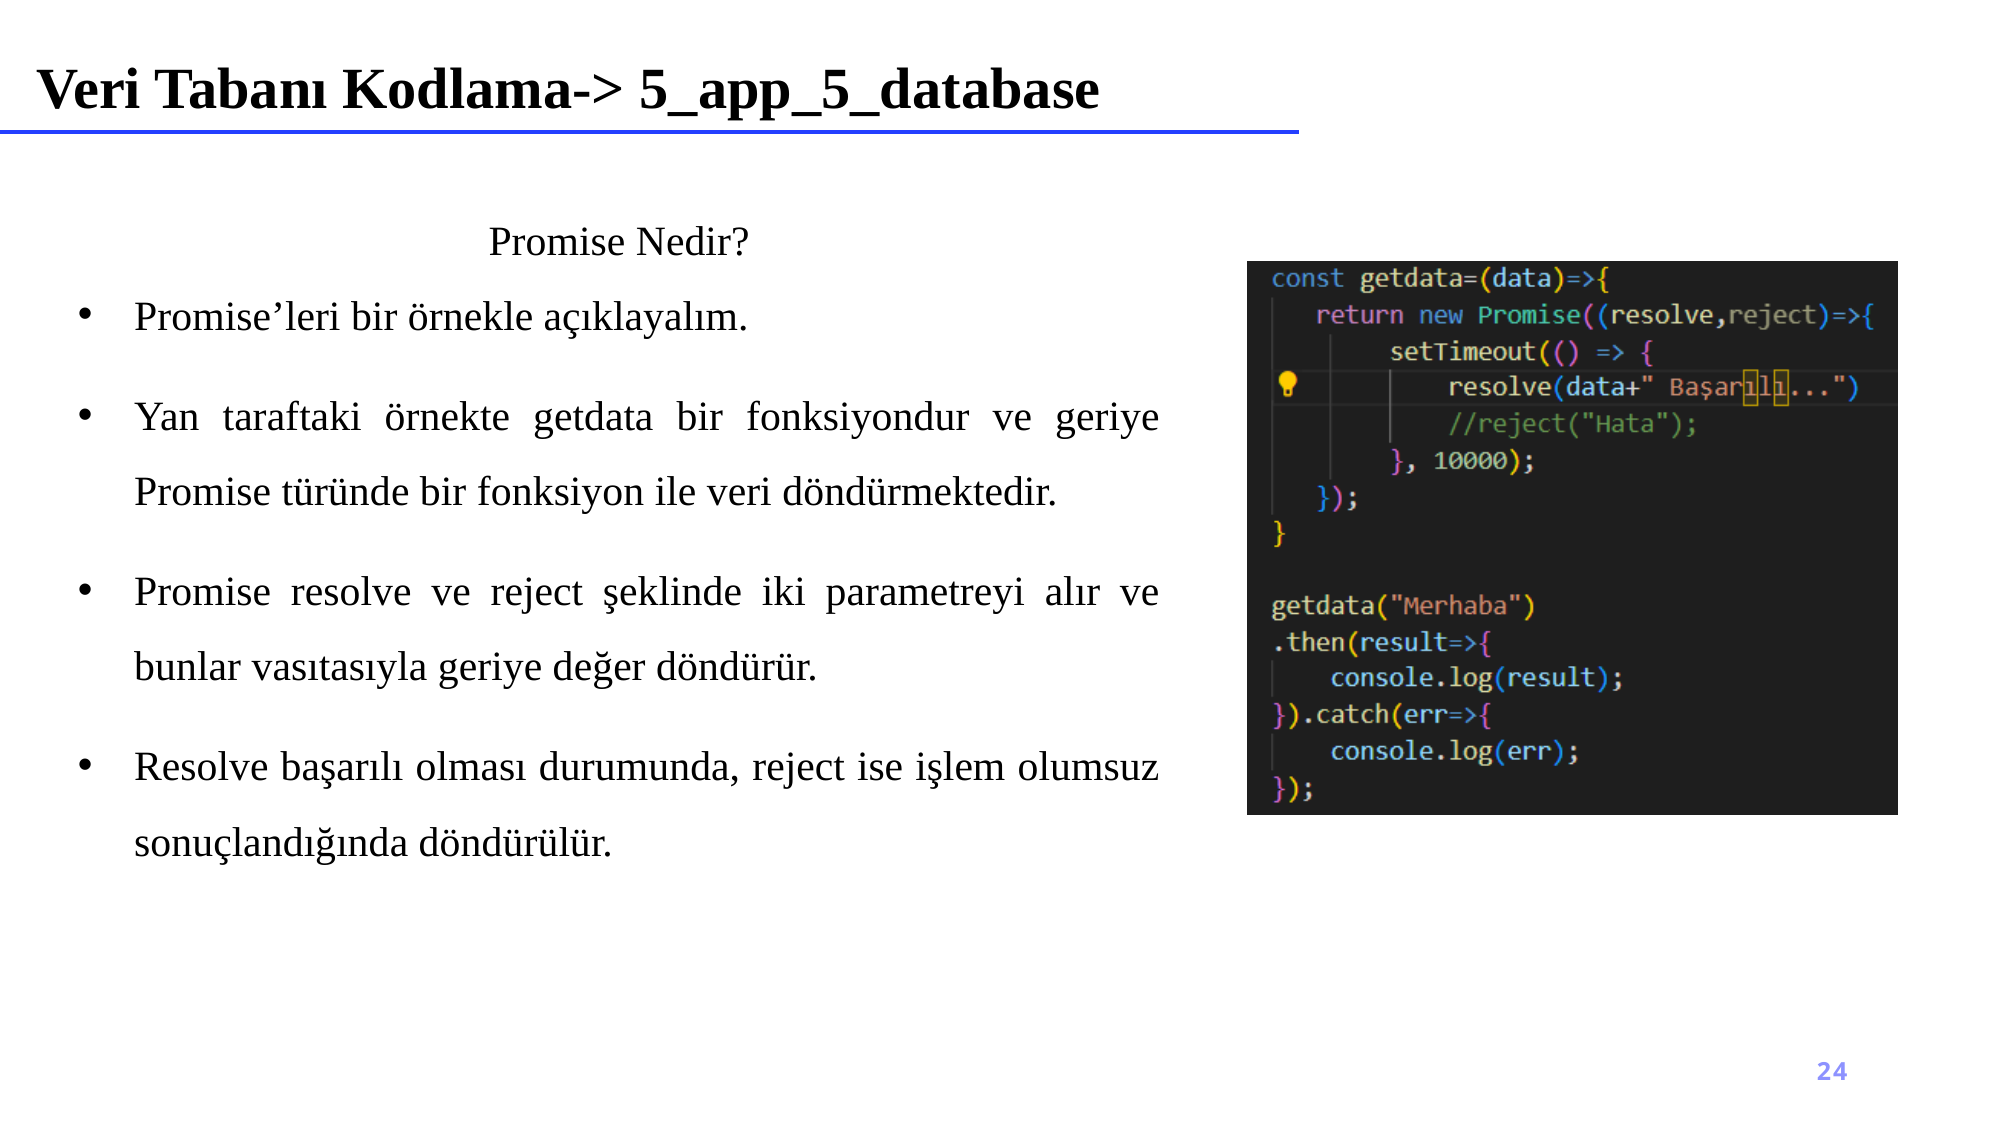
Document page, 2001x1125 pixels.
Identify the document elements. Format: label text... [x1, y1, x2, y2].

text_box Veri Tabanı Kodlama-> 5_app_5_database [21, 34, 1927, 129]
picture [1247, 261, 1898, 815]
slide_number 24 [1412, 1042, 1863, 1103]
list Promise Nedir? Promise’leri bir örnekle açıklayalım. Yan taraftaki örnekte getdata bir fonksiyondur ve geriye Promise türünde bir fonksiyon ile veri döndürmektedir. Promise resolve ve reject şeklinde iki parametreyi alır ve bunlar vasıtasıyla geriye değer döndürür. Resolve başarılı olması durumunda, reject ise işlem olumsuz sonuçlandığında döndürülür. [62, 180, 1176, 1043]
